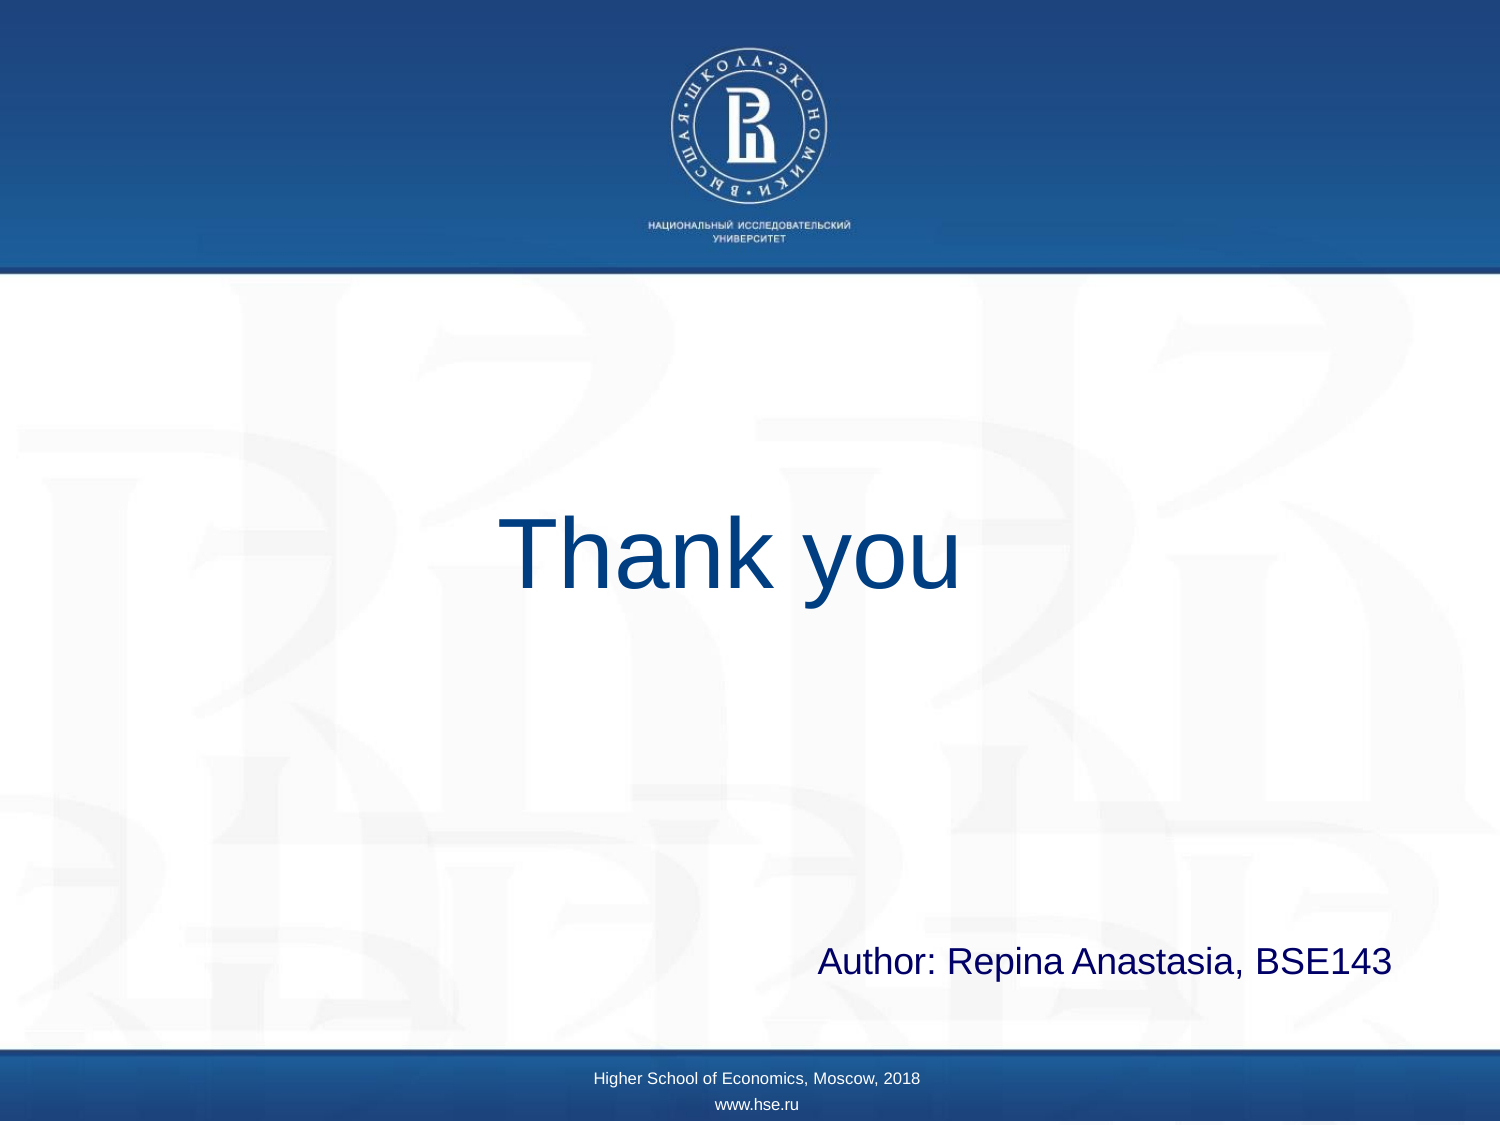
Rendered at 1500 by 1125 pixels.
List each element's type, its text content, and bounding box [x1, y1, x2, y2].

picture [0, 1121, 1500, 1125]
text_box Higher School of Economics, Moscow, 2018 www.hse.ru [590, 1062, 925, 1115]
text_box [0, 0, 1500, 1121]
text_box Author: Repina Anastasia, BSE143 [424, 926, 1500, 983]
text_box Thank you [462, 462, 998, 609]
